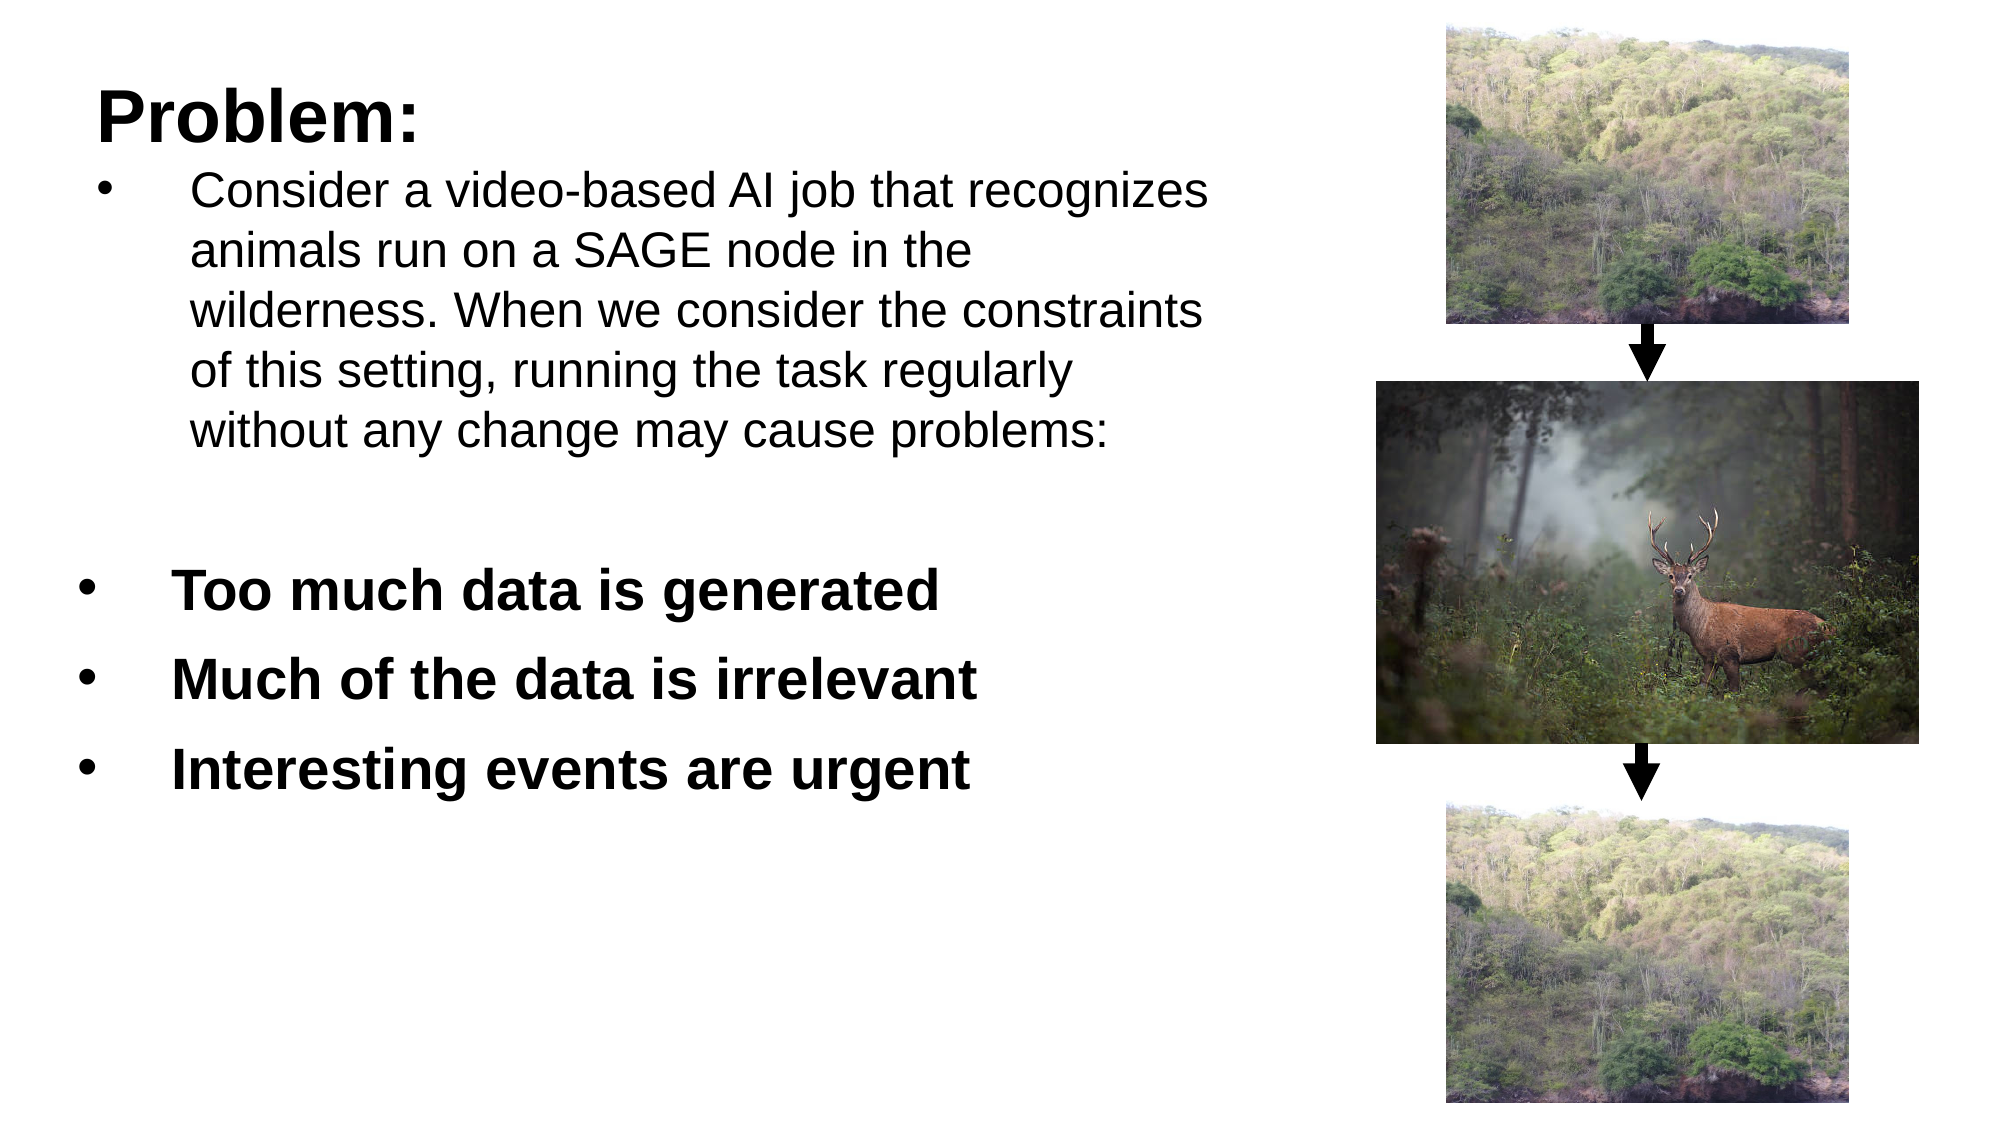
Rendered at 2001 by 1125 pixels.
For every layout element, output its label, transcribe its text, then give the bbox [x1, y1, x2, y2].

text_box Problem: Consider a video-based AI job that recognizes animals run on a SAGE node in the wilderness. When we consider the constraints of this setting, running the task regularly without any change may cause problems: [81, 59, 1250, 465]
text_box Too much data is generated Much of the data is irrelevant Interesting events are urgent [0, 474, 1157, 829]
picture [1376, 381, 1919, 744]
picture [1446, 800, 1849, 1103]
picture [1446, 22, 1849, 325]
